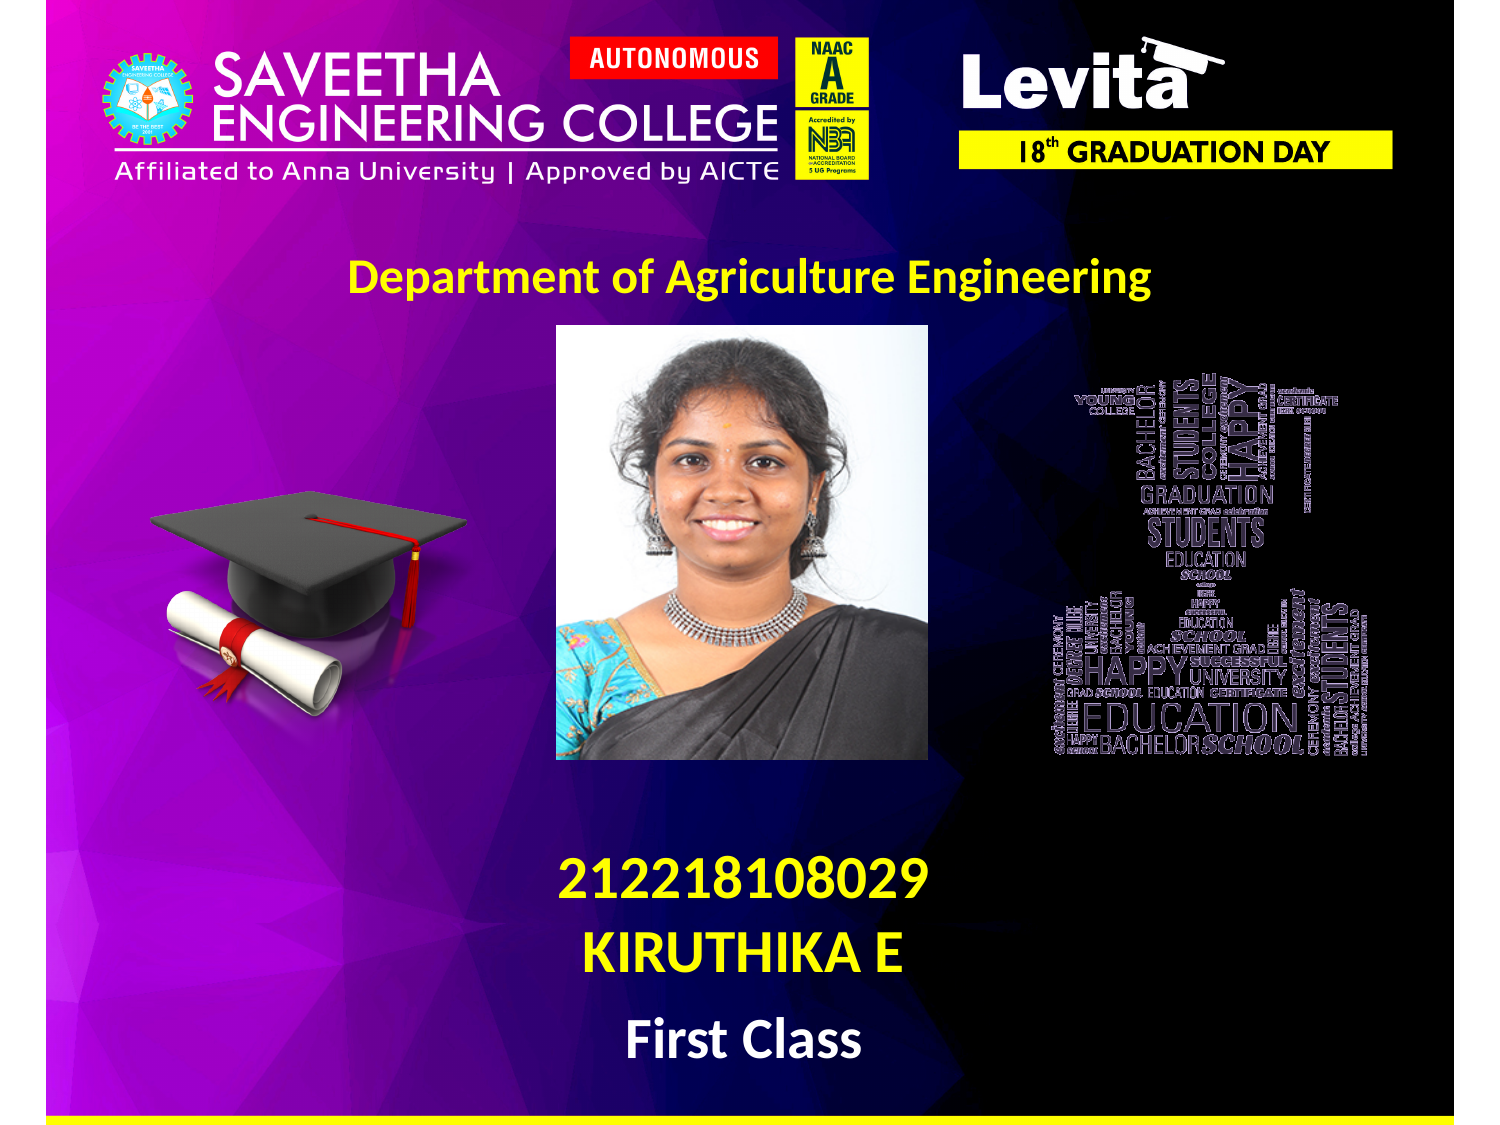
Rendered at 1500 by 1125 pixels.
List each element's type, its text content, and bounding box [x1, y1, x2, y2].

picture [46, 0, 1454, 1125]
title 212218108029 KIRUTHIKA E [294, 829, 1194, 992]
list First Class [294, 992, 1194, 1125]
